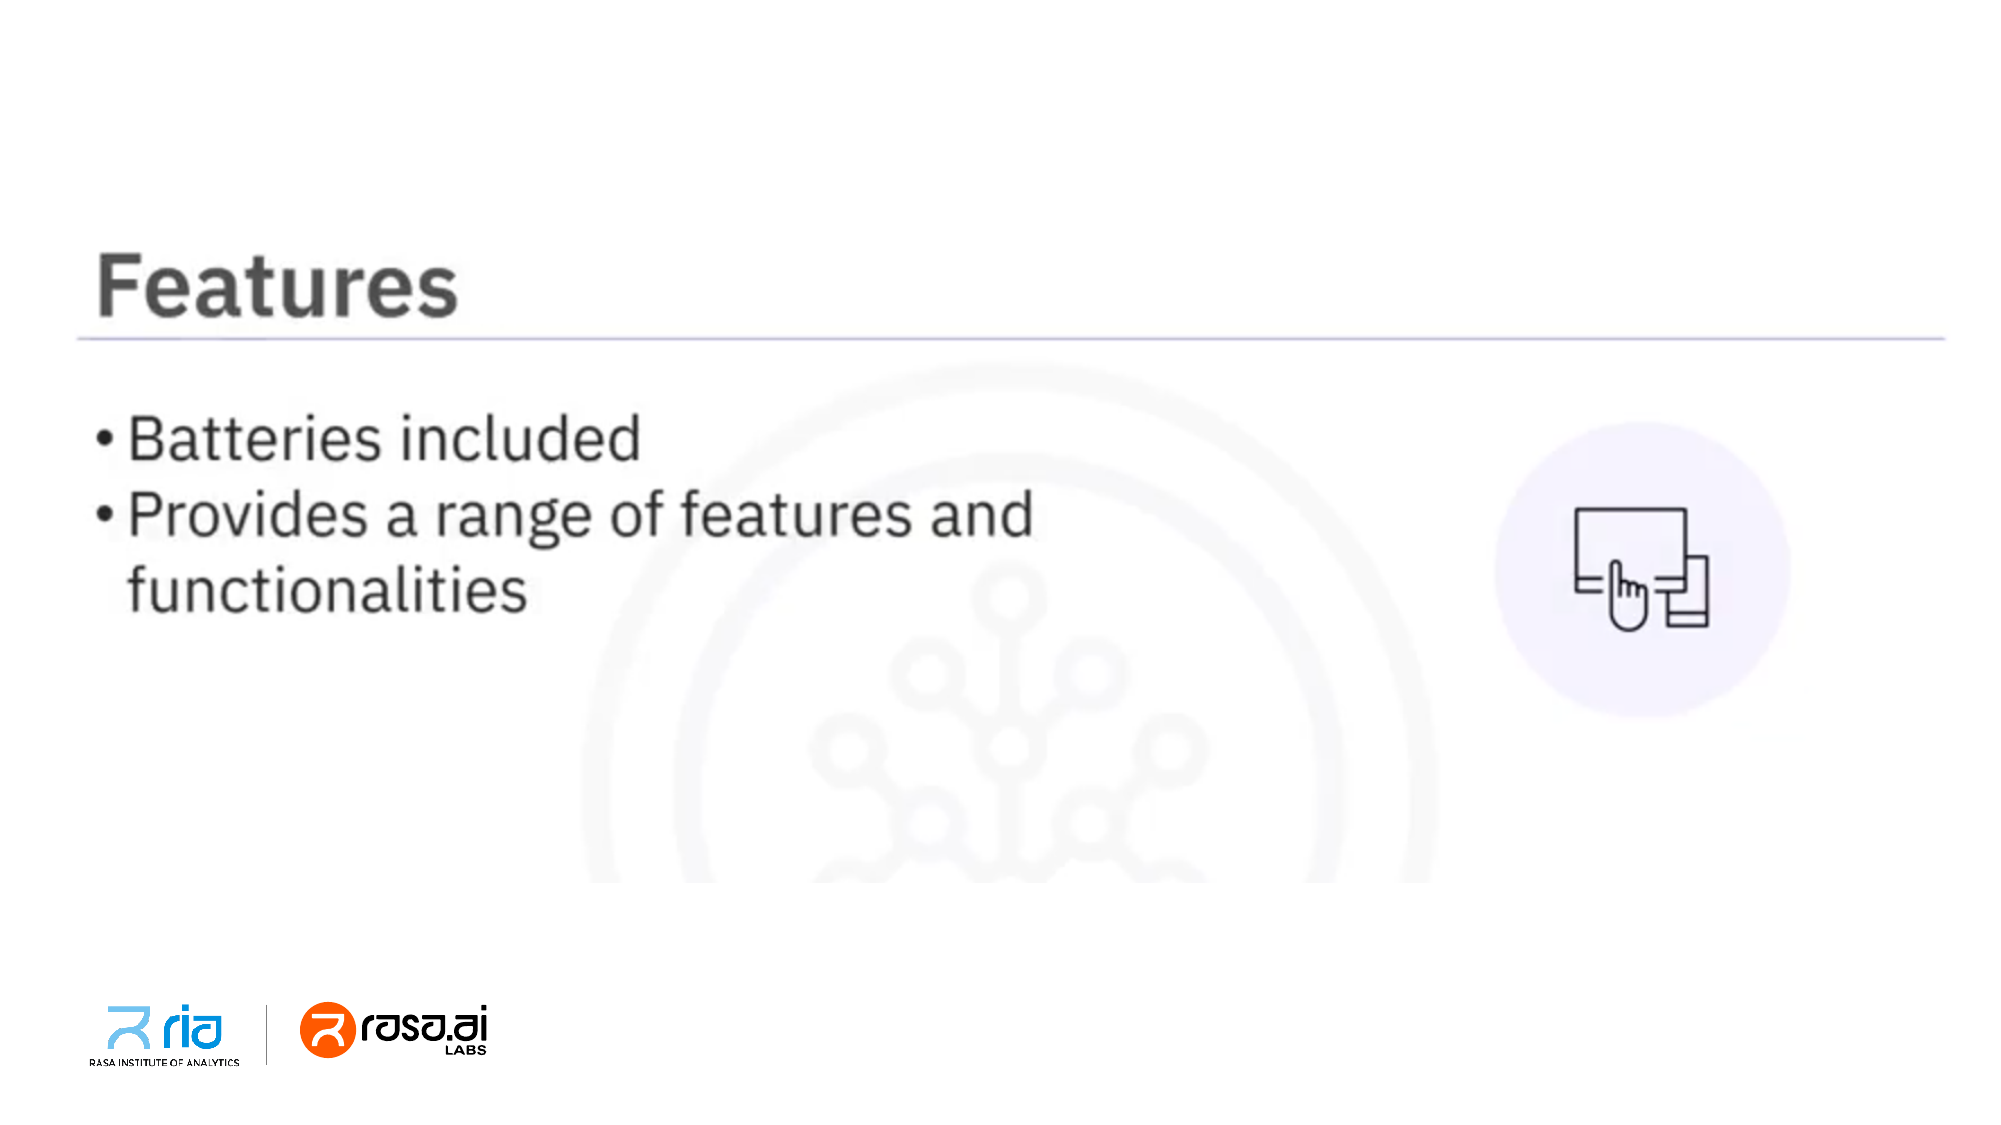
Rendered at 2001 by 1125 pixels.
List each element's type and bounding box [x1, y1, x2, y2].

picture [78, 992, 250, 1078]
picture [0, 242, 2000, 883]
